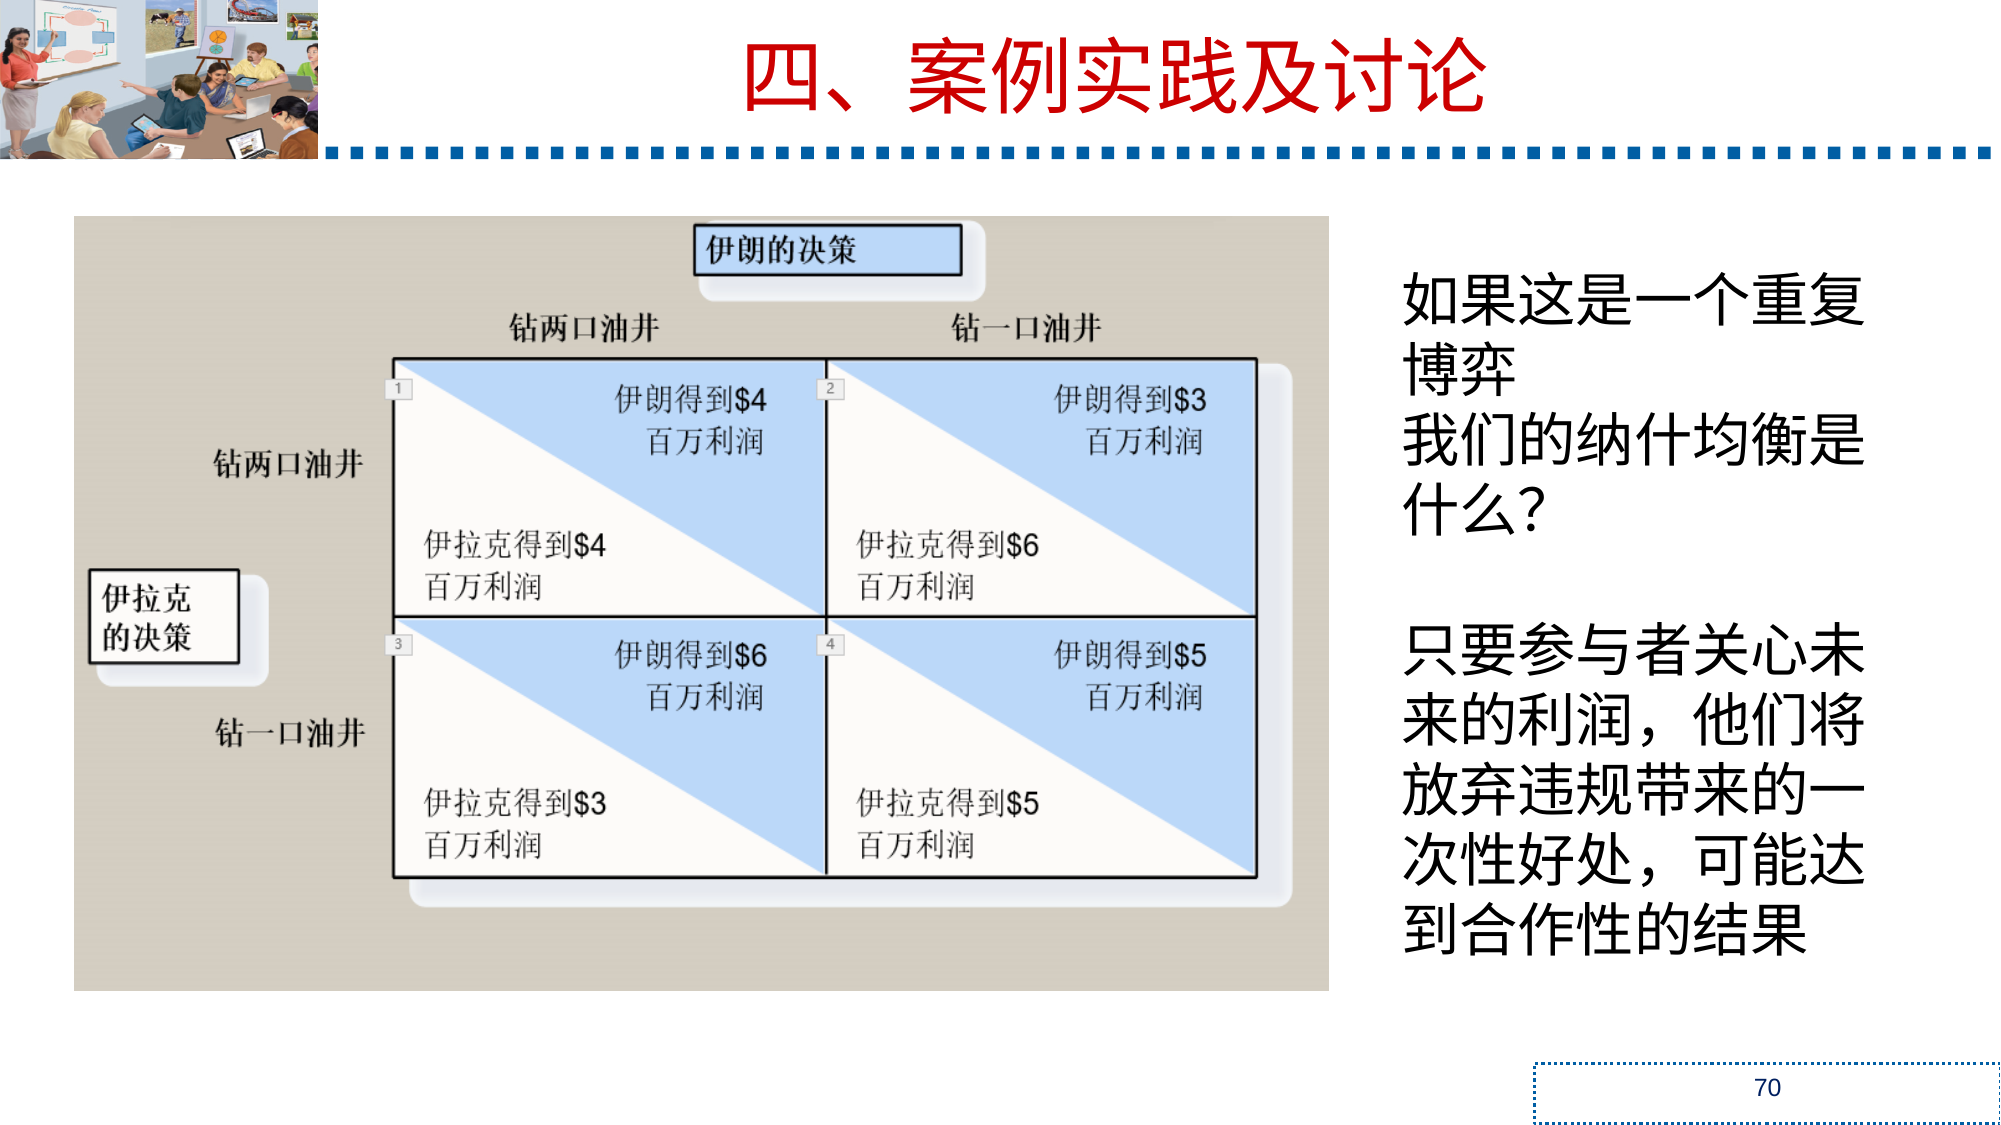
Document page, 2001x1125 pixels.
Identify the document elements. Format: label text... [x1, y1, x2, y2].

slide_number 70 [1533, 1062, 2000, 1125]
text_box [165, 103, 1878, 1025]
text_box 四、案例实践及讨论 [229, 16, 2000, 158]
picture [0, 0, 318, 159]
text_box 如果这是一个重复博弈 我们的纳什均衡是什么？ 只要参与者关心未来的利润，他们将放弃违规带来的一次性好处，可能达到合作性的结果 [1386, 256, 1937, 971]
picture [73, 216, 1329, 991]
